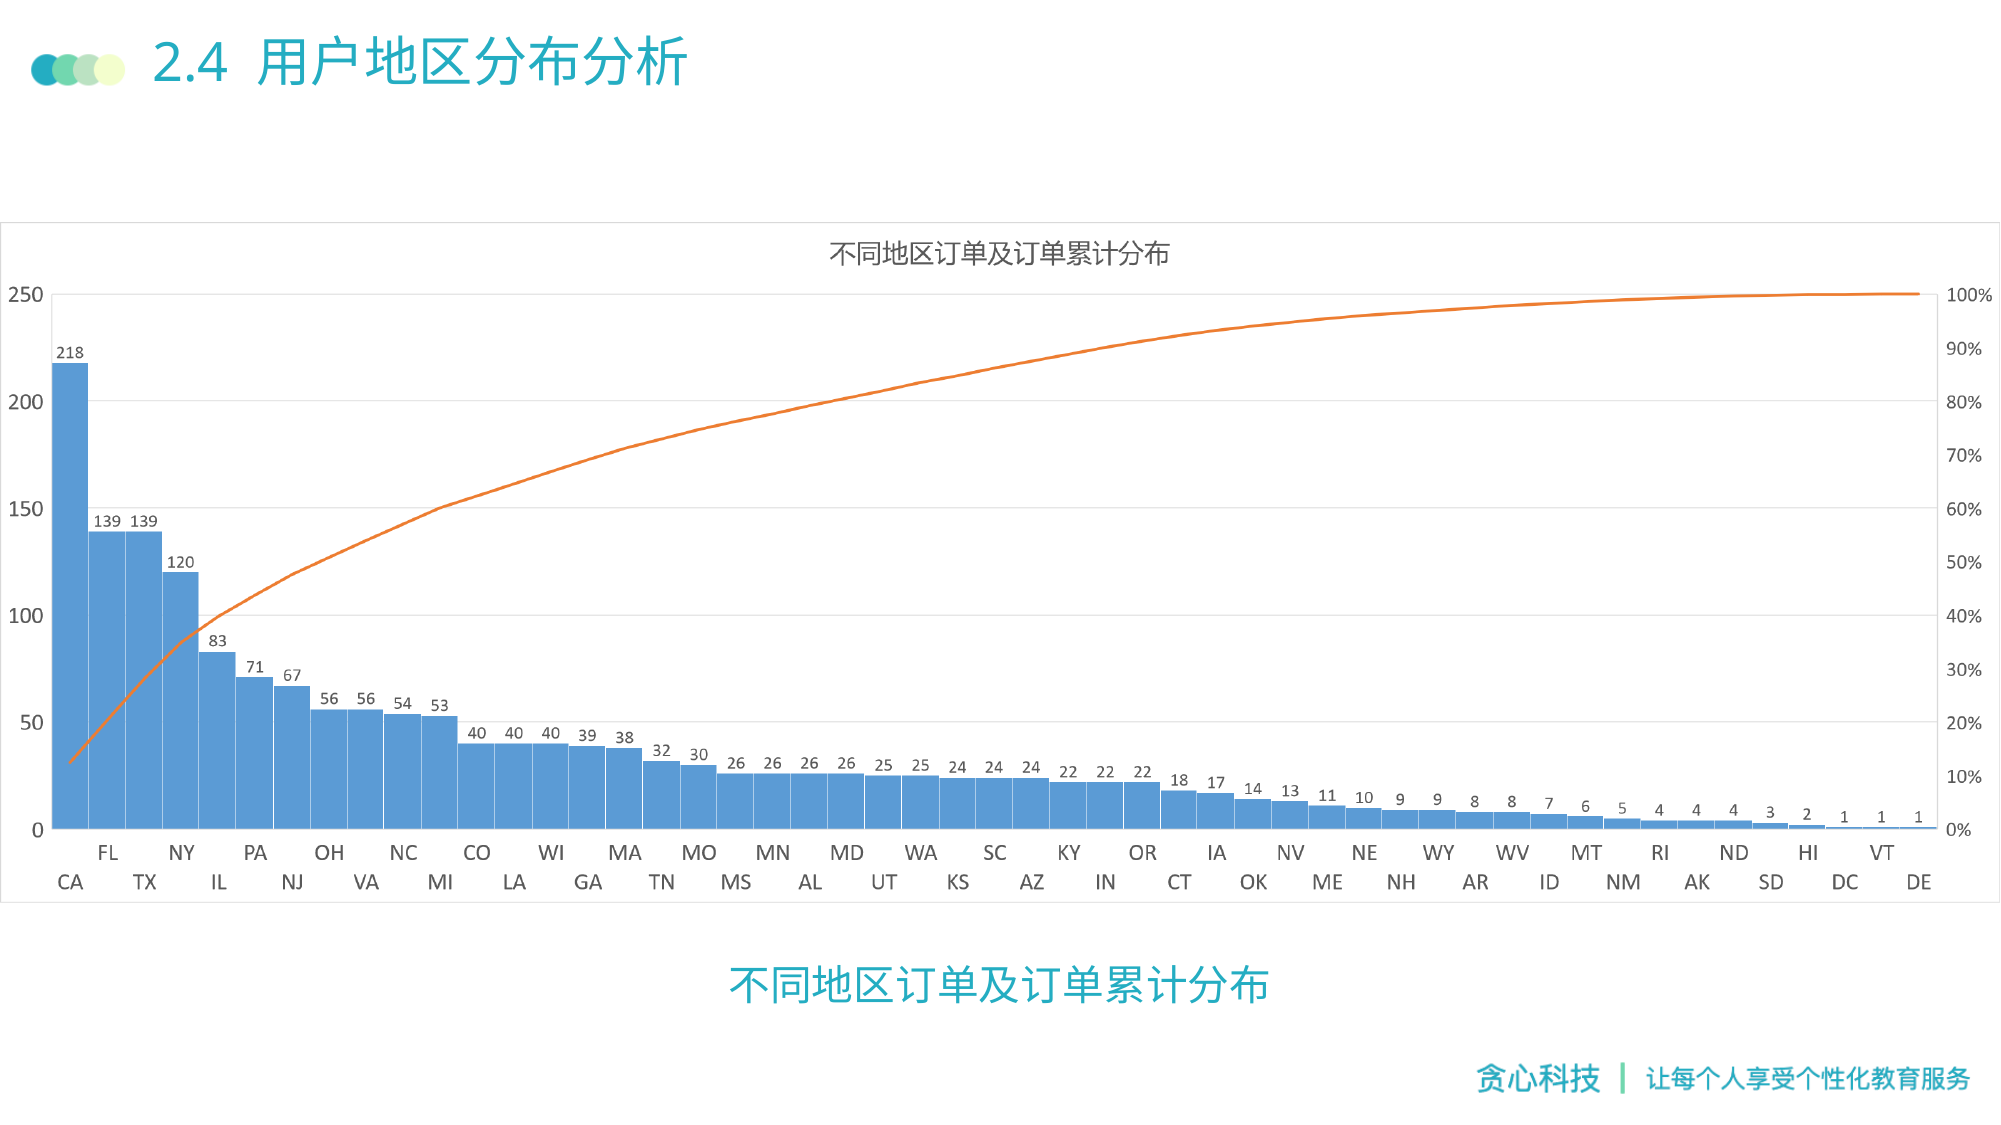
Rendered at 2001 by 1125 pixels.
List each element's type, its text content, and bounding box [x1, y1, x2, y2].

text_box 不同地区订单及订单累计分布 [713, 951, 1287, 1017]
picture [0, 0, 2001, 1125]
title 2.4 用户地区分布分析 [137, 38, 1863, 91]
